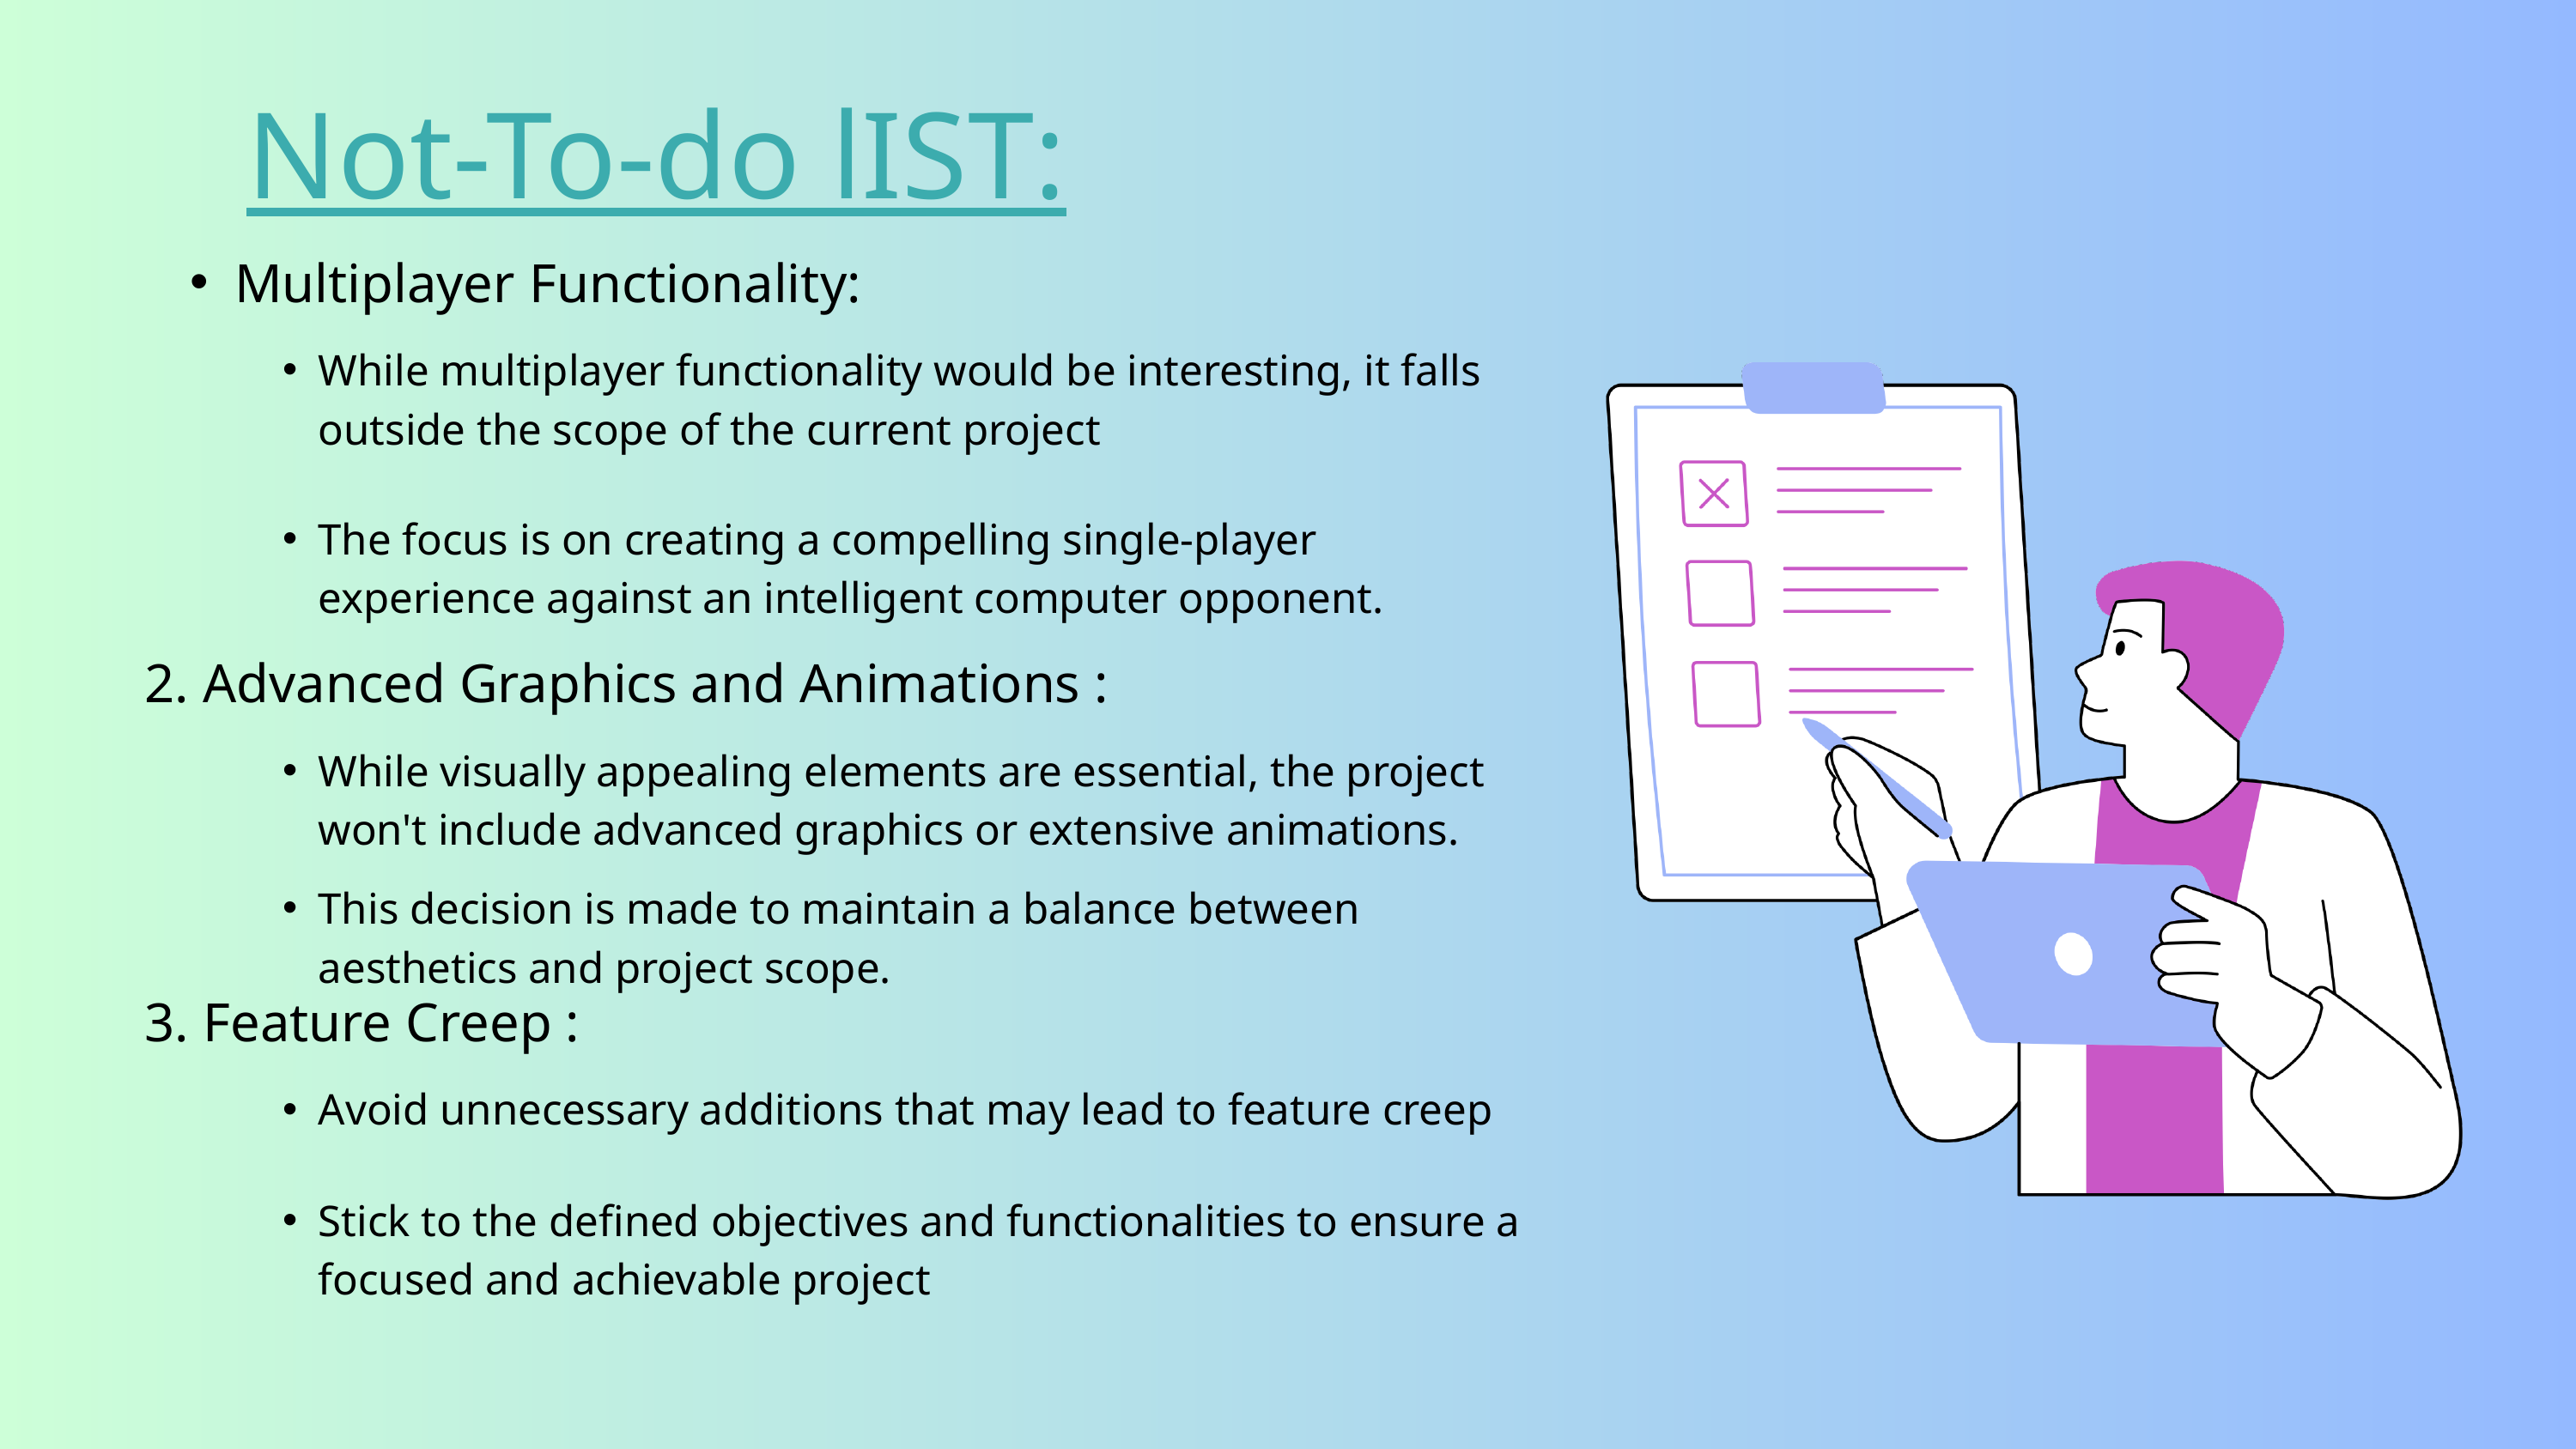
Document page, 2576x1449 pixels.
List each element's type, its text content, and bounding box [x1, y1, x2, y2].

text_box This decision is made to maintain a balance between aesthetics and project scope. [246, 873, 1535, 992]
text_box While multiplayer functionality would be interesting, it falls outside the scope of the current project [246, 335, 1535, 454]
text_box The focus is on creating a compelling single-player experience against an intelligent computer opponent. [246, 504, 1535, 622]
text_box Multiplayer Functionality: [144, 239, 1023, 313]
text_box Avoid unnecessary additions that may lead to feature creep [246, 1074, 1535, 1134]
text_box [1605, 362, 2488, 1228]
text_box Not-To-do lIST: [246, 56, 1288, 223]
text_box While visually appealing elements are essential, the project won't include advanced graphics or extensive animations. [246, 736, 1535, 854]
text_box Stick to the defined objectives and functionalities to ensure a focused and achievable project [246, 1185, 1535, 1304]
text_box 3. Feature Creep : [144, 978, 1201, 1052]
text_box 2. Advanced Graphics and Animations : [144, 639, 1201, 713]
